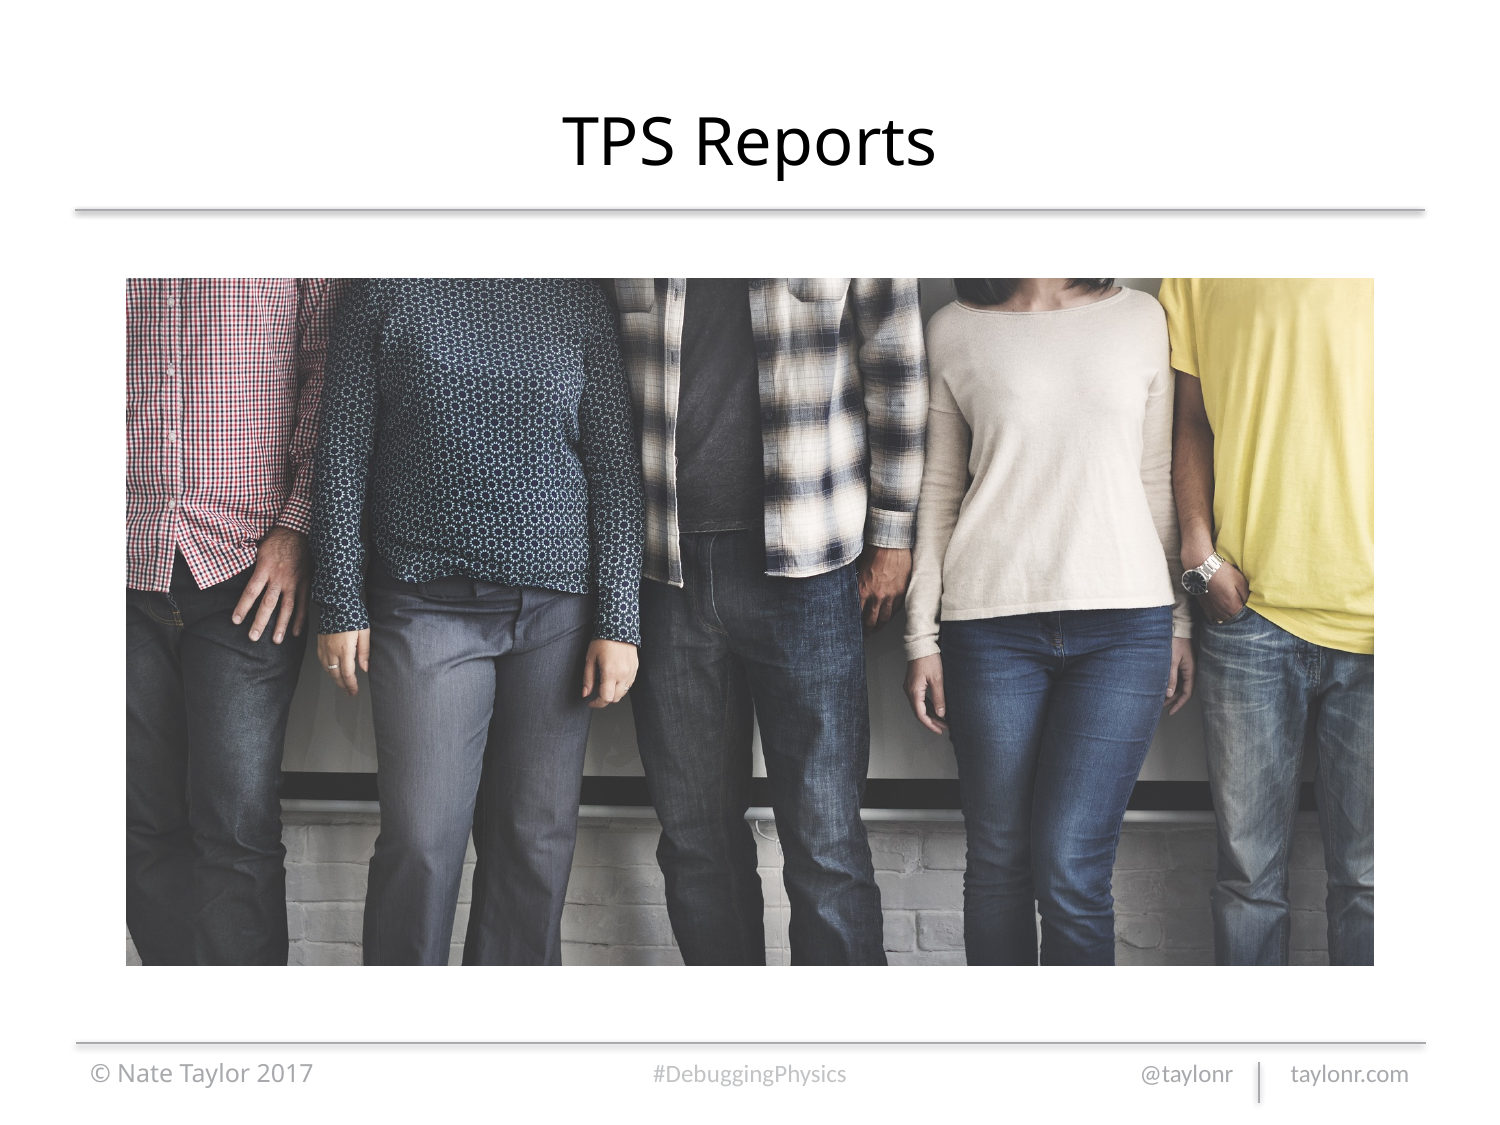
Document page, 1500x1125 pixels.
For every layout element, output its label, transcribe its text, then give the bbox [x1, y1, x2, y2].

footer #DebuggingPhysics [496, 1042, 1004, 1103]
slide_number @taylonr taylonr.com [1074, 1042, 1425, 1103]
title TPS Reports [75, 45, 1425, 233]
slide_number © Nate Taylor 2017 [75, 1042, 425, 1103]
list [126, 277, 1374, 966]
